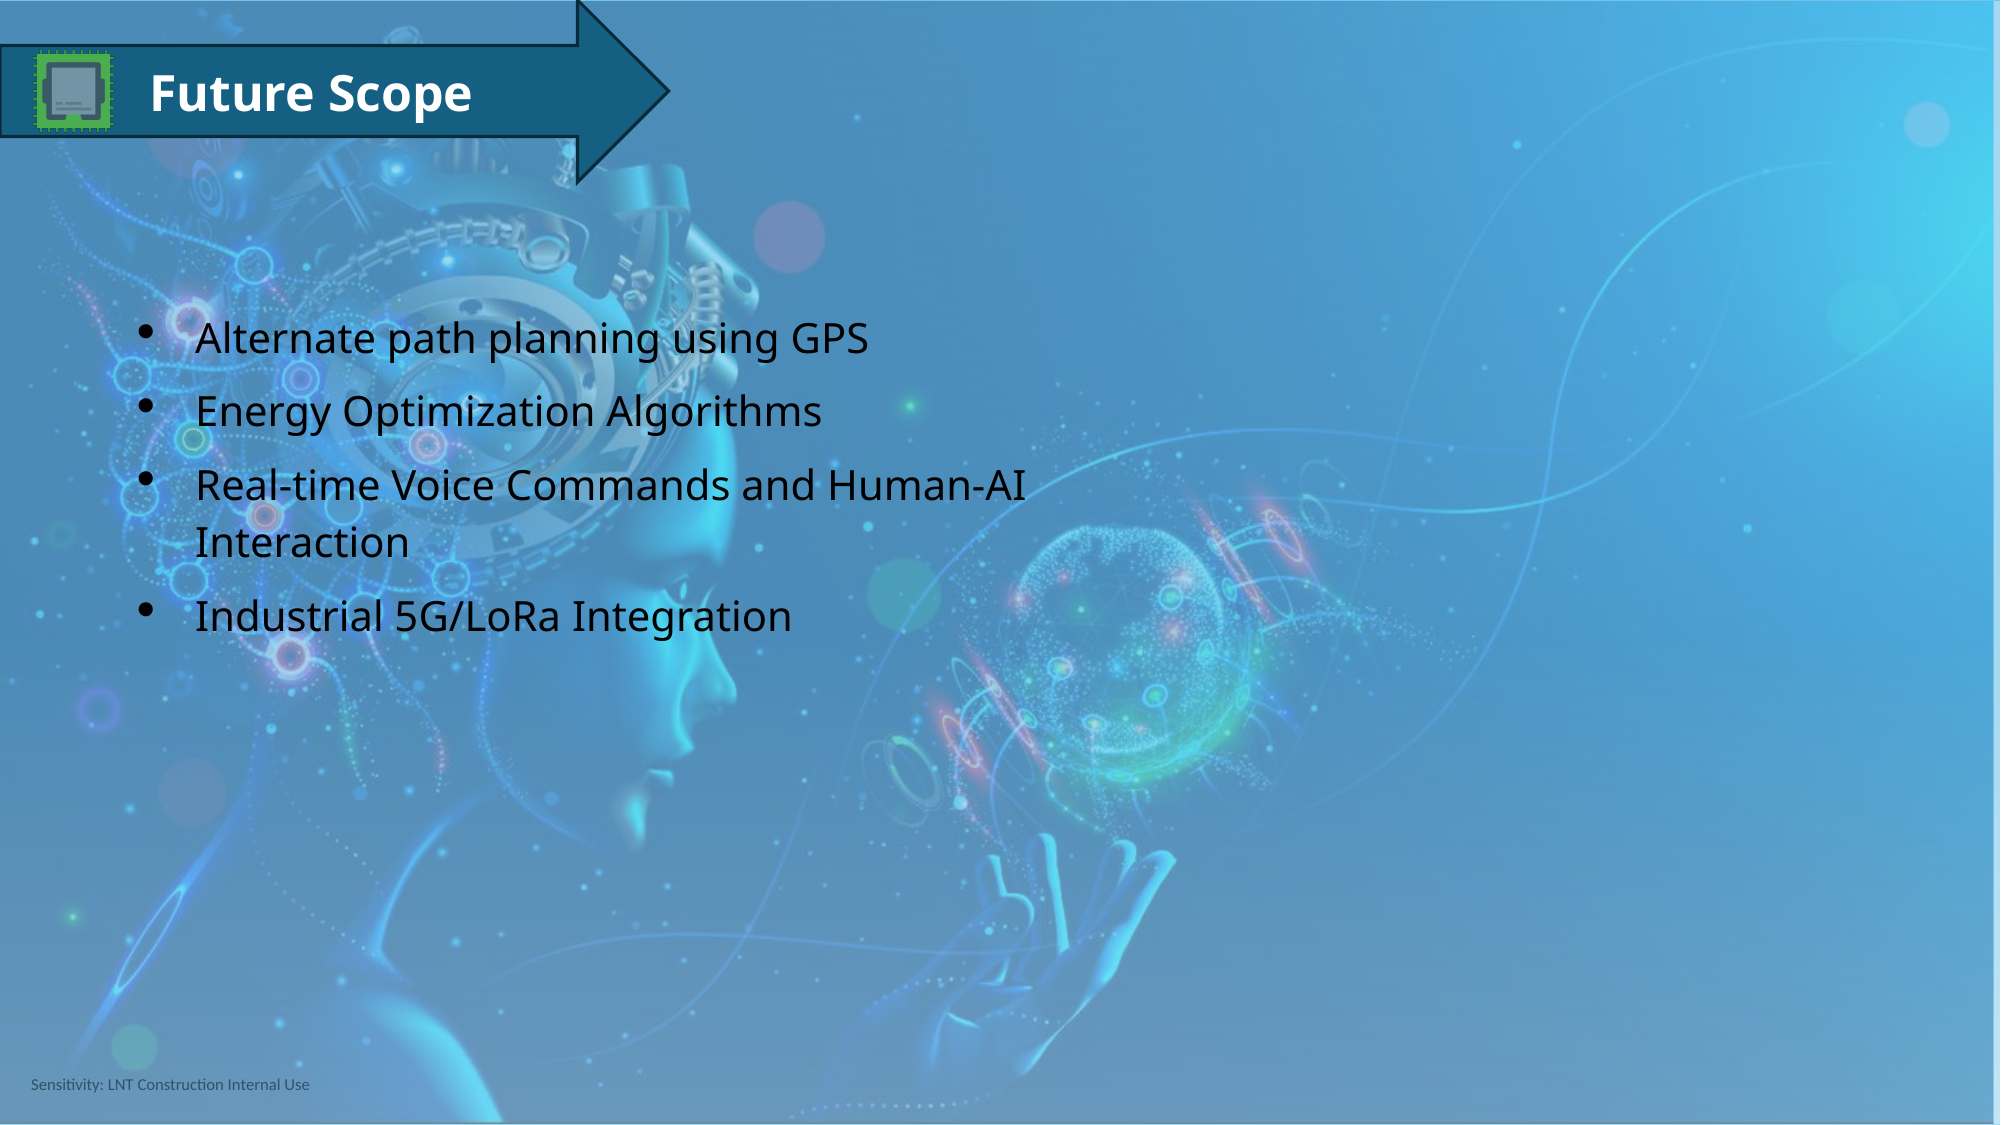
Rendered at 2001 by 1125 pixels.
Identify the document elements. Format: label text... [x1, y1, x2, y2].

text_box Future Scope [0, 0, 671, 186]
text_box Alternate path planning using GPS Energy Optimization Algorithms Real-time Voice Commands and Human-AI Interaction Industrial 5G/LoRa Integration [123, 296, 1125, 795]
picture [29, 46, 118, 135]
